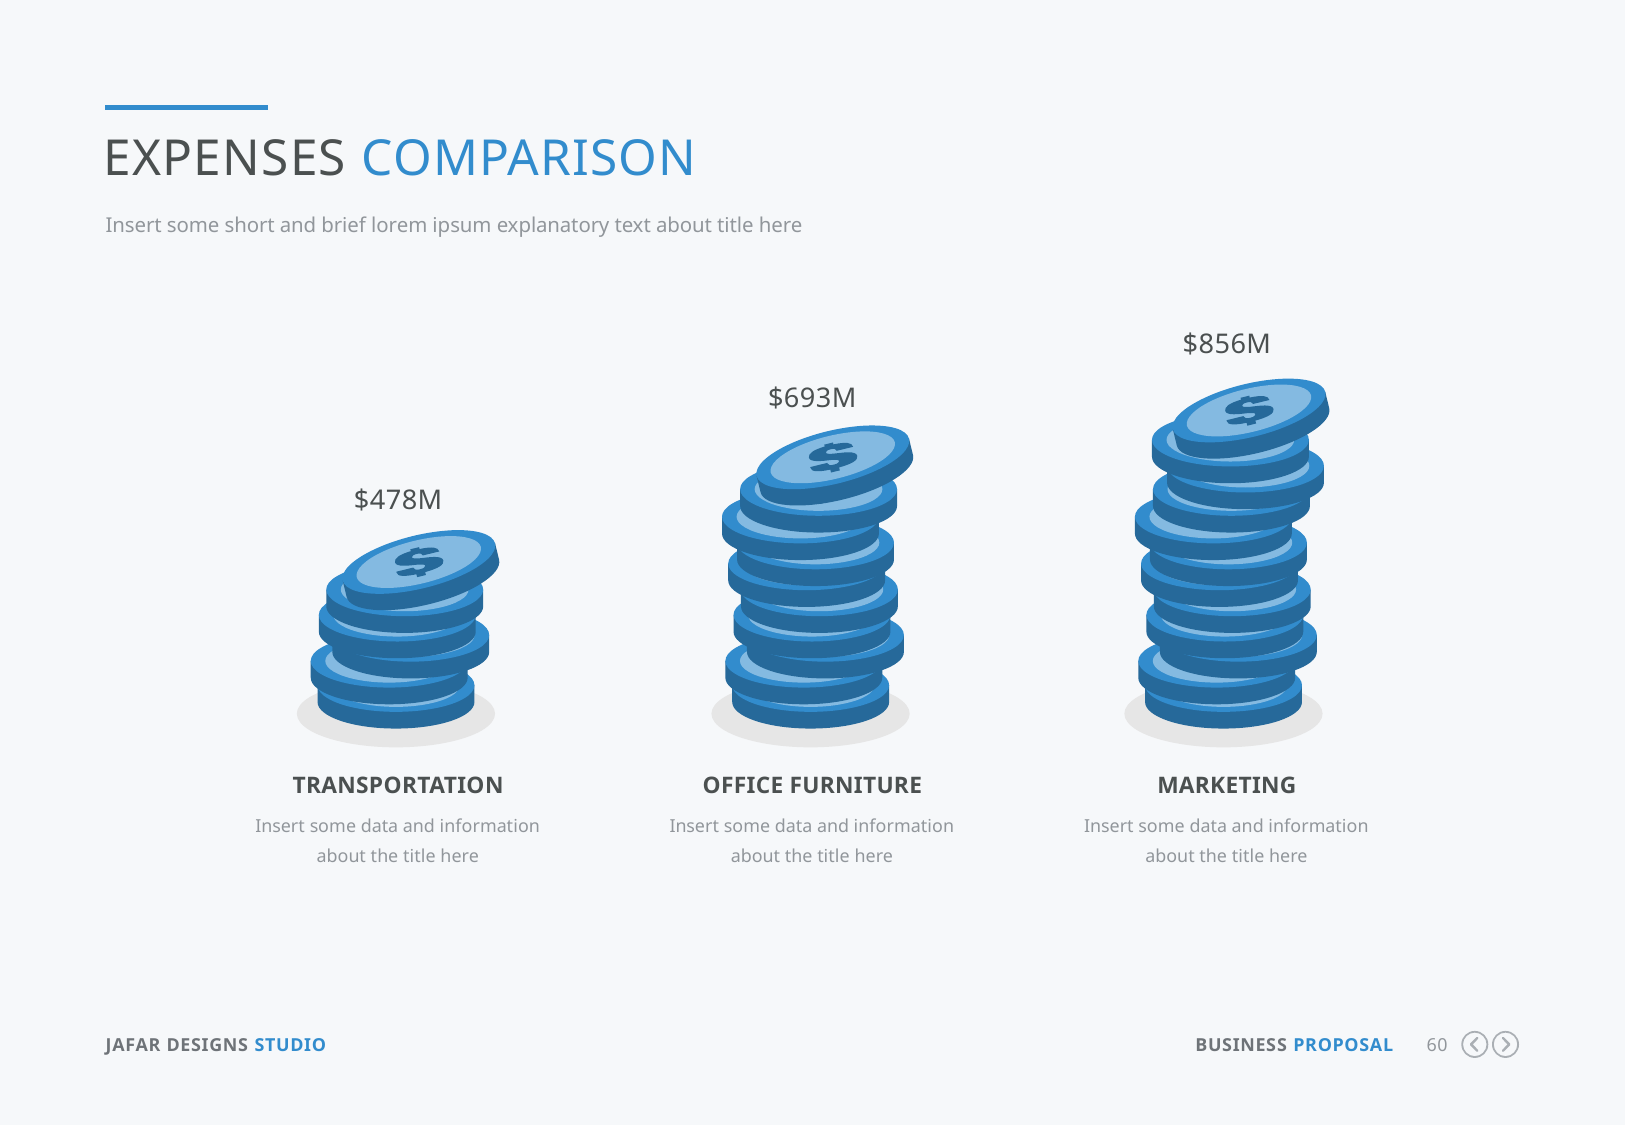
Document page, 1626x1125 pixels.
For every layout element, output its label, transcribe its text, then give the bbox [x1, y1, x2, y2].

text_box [252, 770, 544, 868]
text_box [1149, 533, 1307, 587]
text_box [740, 462, 898, 533]
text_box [1152, 484, 1310, 533]
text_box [1167, 454, 1324, 510]
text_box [737, 533, 894, 587]
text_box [725, 634, 883, 705]
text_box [1151, 413, 1309, 484]
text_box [310, 634, 468, 705]
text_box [1081, 770, 1372, 868]
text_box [740, 562, 898, 633]
list Expenses comparison [103, 125, 1518, 188]
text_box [1134, 490, 1292, 561]
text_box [317, 679, 475, 729]
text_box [1146, 607, 1304, 659]
text_box [296, 693, 496, 748]
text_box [318, 588, 476, 659]
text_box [728, 561, 886, 607]
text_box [342, 535, 500, 606]
text_box $856m [1099, 326, 1355, 360]
text_box $693m [684, 380, 940, 413]
list Insert some short and brief lorem ipsum explanatory text about title here [105, 209, 1519, 241]
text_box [1153, 562, 1311, 633]
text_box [332, 608, 490, 679]
text_box $478m [270, 482, 526, 515]
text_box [733, 607, 891, 659]
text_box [1141, 561, 1298, 607]
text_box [721, 490, 879, 561]
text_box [756, 430, 914, 501]
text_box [1145, 679, 1302, 729]
text_box [711, 693, 910, 748]
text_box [326, 562, 484, 633]
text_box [746, 608, 904, 679]
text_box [1172, 383, 1330, 454]
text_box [732, 679, 890, 729]
text_box [1124, 693, 1323, 748]
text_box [667, 770, 958, 868]
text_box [1159, 608, 1317, 679]
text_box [1138, 634, 1296, 705]
